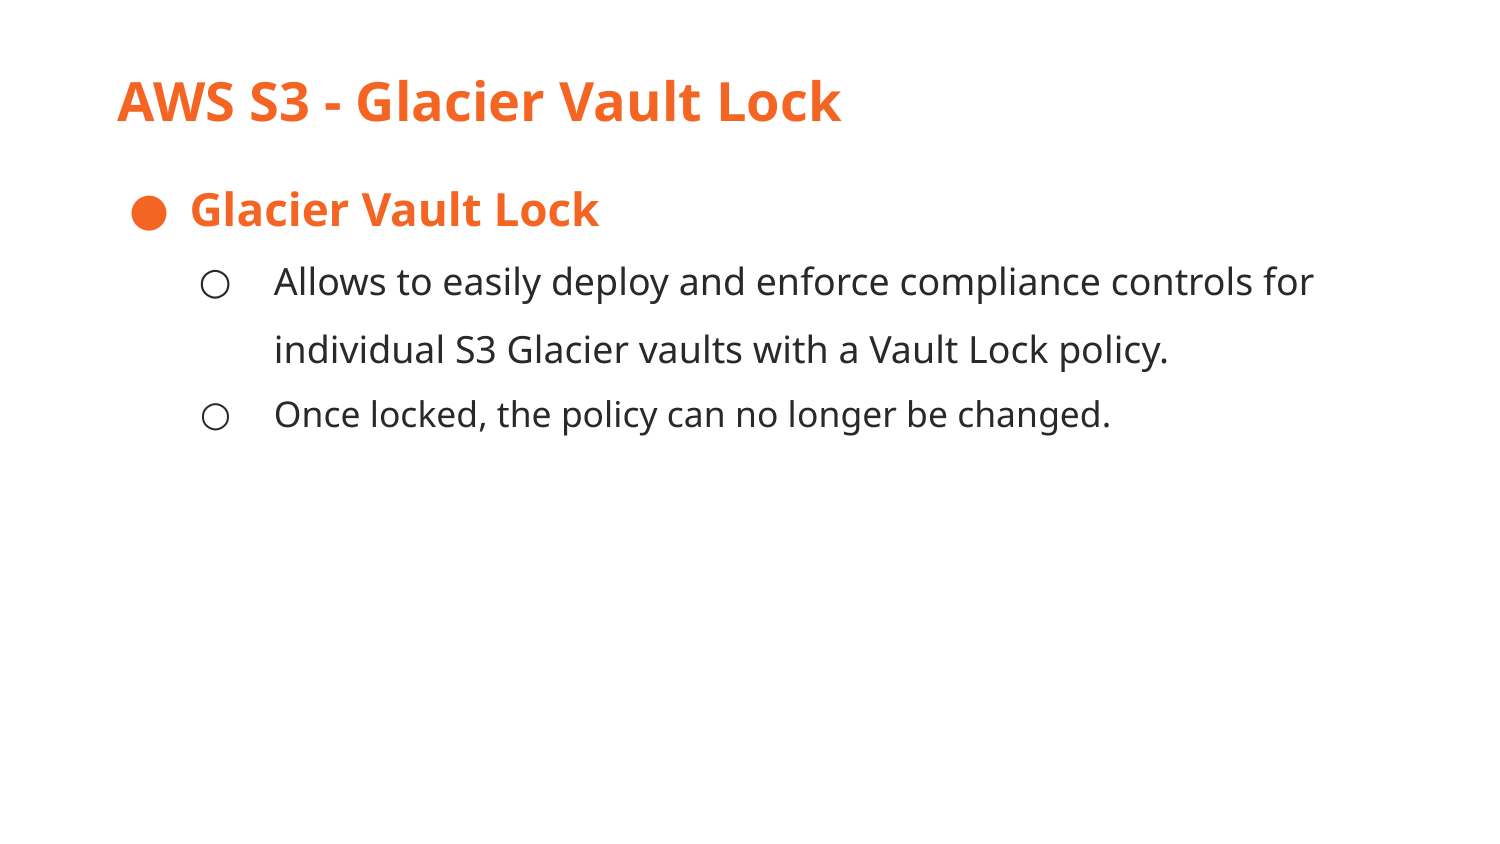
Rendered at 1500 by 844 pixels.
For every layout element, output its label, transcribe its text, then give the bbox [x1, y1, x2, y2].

title AWS S3 - Glacier Vault Lock [102, 52, 1327, 138]
title Glacier Vault Lock Allows to easily deploy and enforce compliance controls for individual S3 Glacier vaults with a Vault Lock policy. Once locked, the policy can no longer be changed. [90, 138, 1440, 816]
